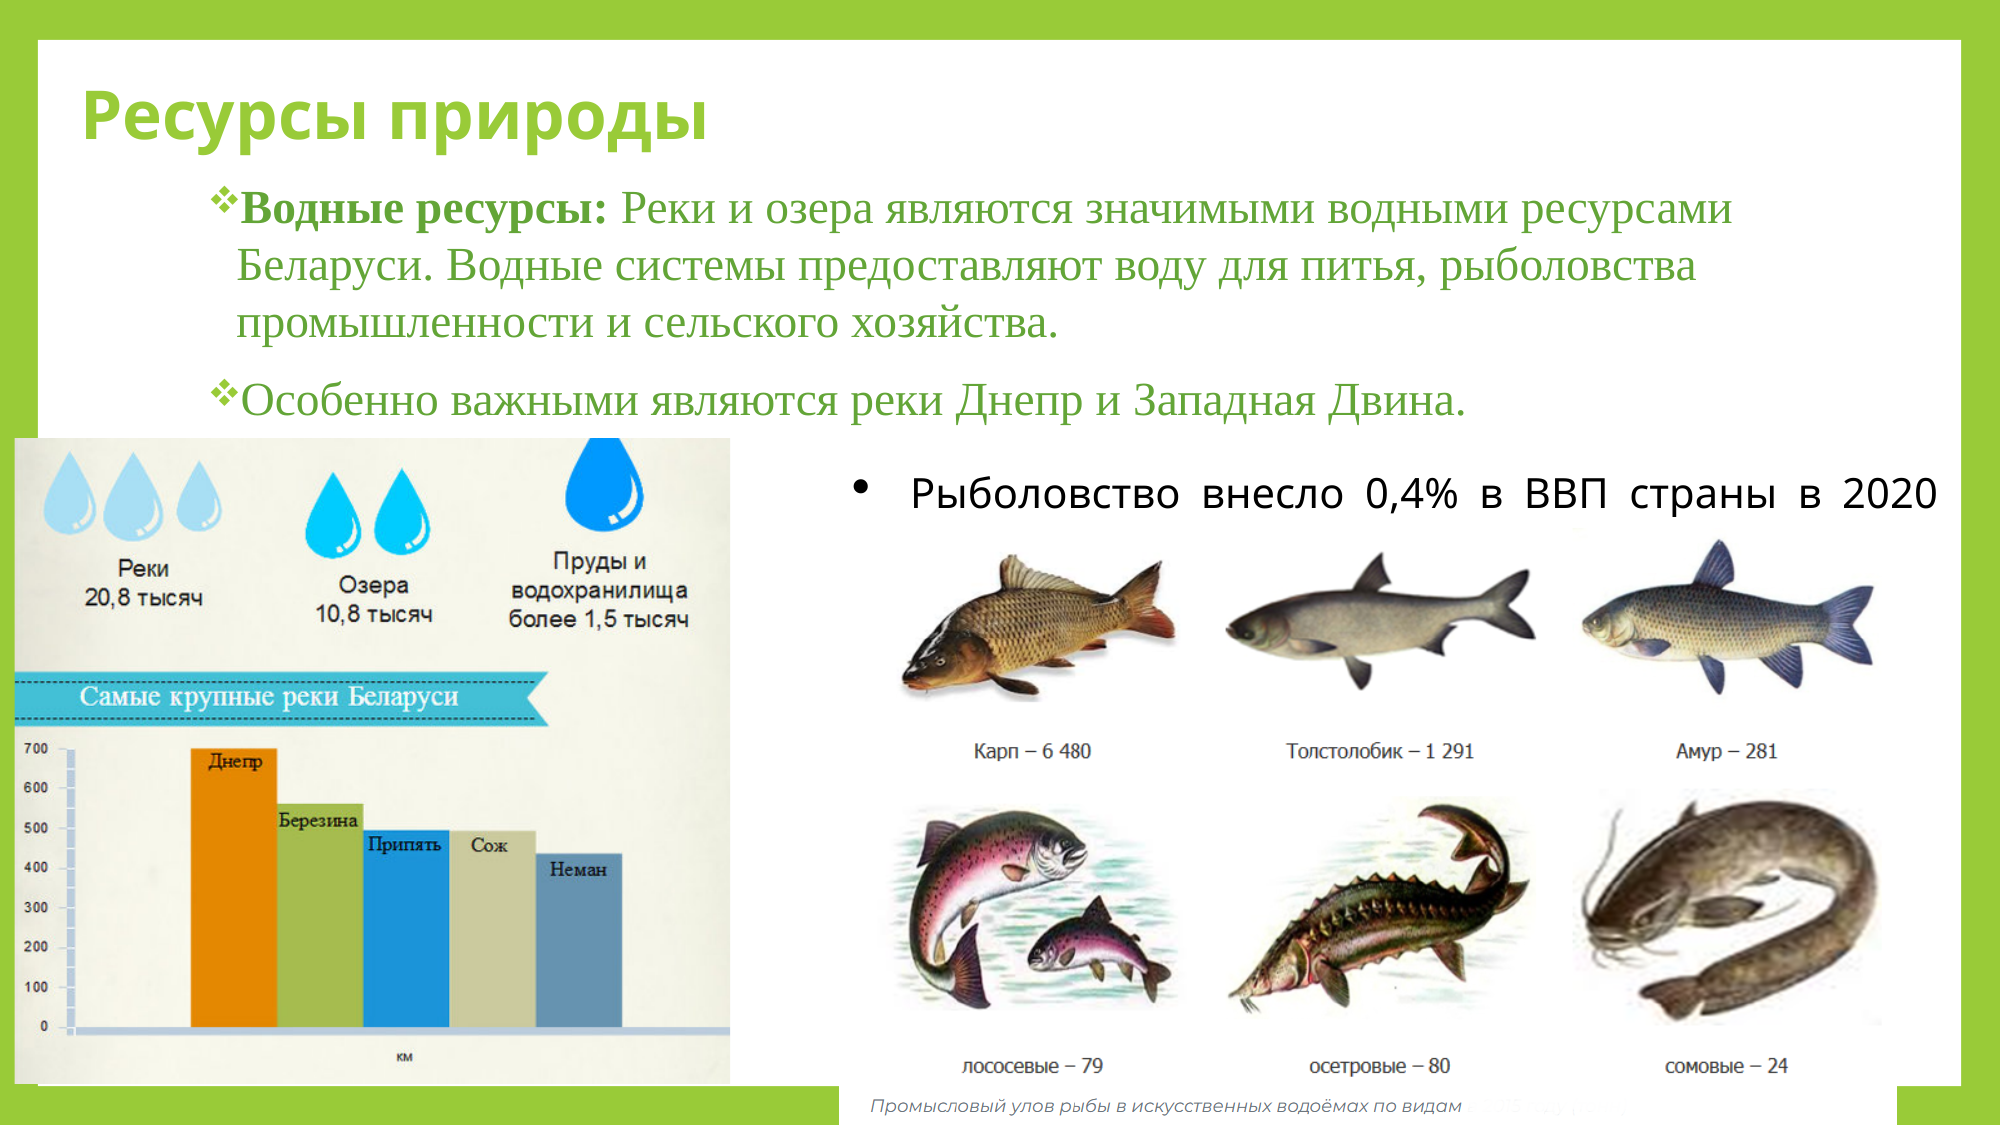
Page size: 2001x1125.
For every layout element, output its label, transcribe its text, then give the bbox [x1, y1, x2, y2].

text_box Рыболовство внесло 0,4% в ВВП страны в 2020 году. [839, 434, 1954, 600]
title Ресурсы природы [64, 66, 745, 169]
picture [14, 437, 731, 1085]
list Водные ресурсы: Реки и озера являются значимыми водными ресурсами Беларуси. Водные системы предоставляют воду для питья, рыболовства промышленности и сельского хозяйства. Особенно важными являются реки Днепр и Западная Двина. [185, 168, 1920, 435]
picture [838, 517, 1897, 1125]
